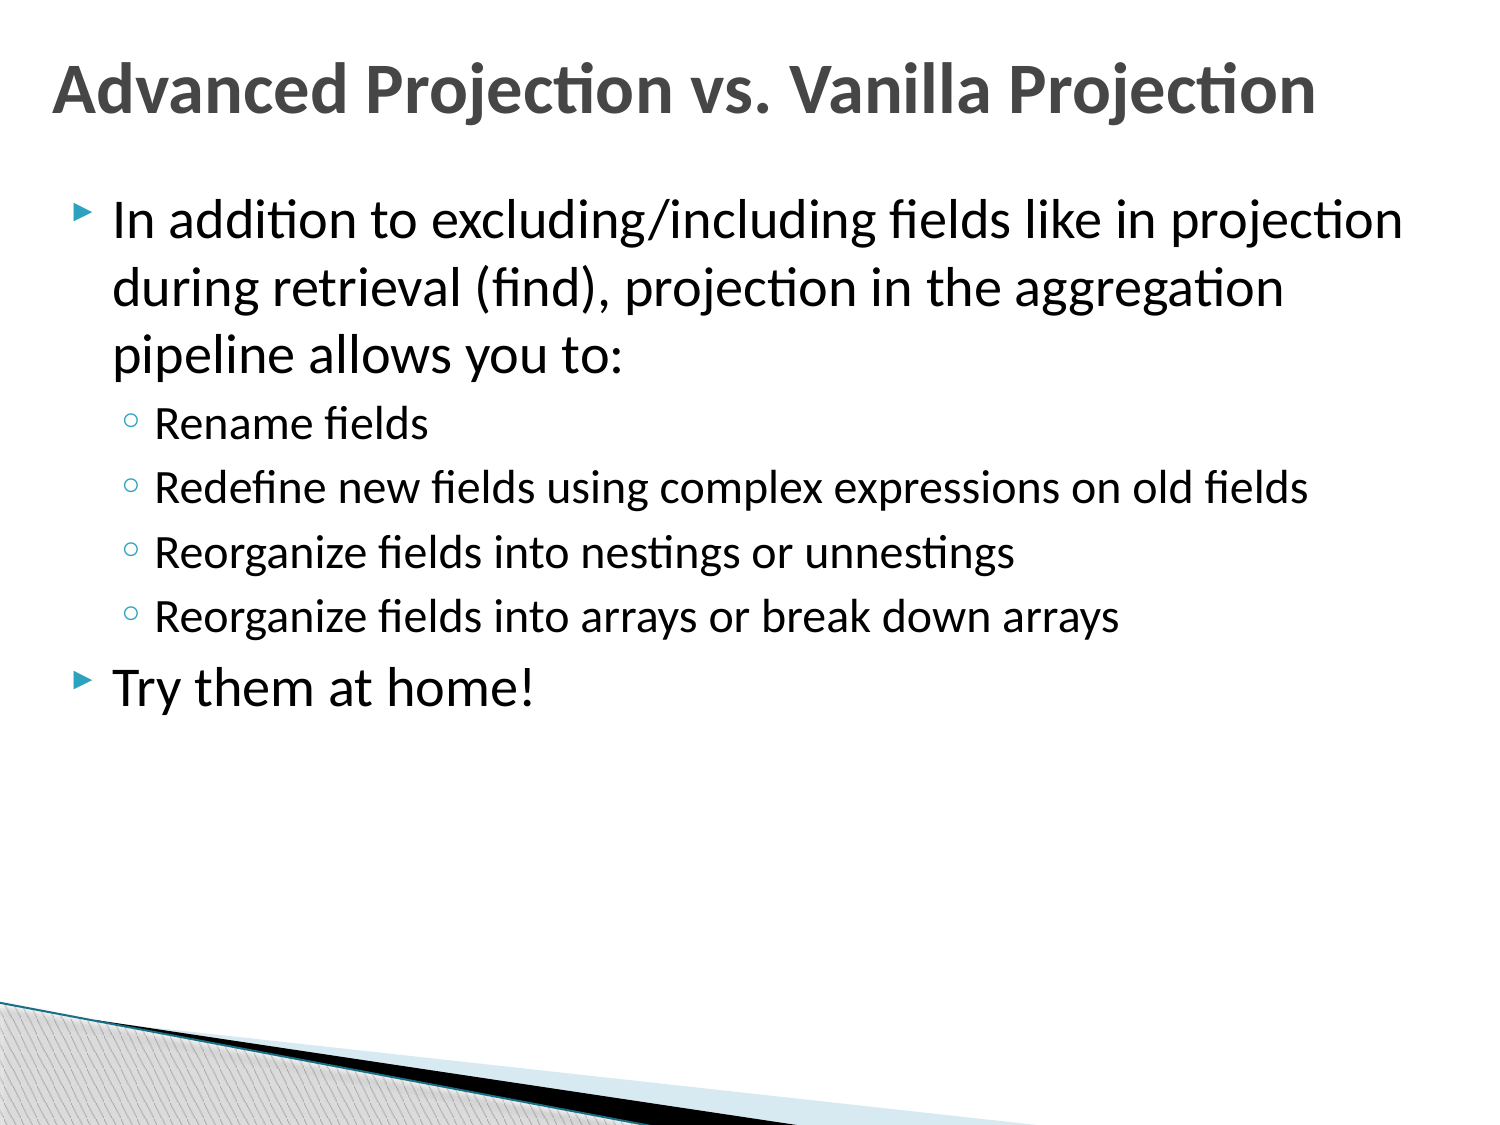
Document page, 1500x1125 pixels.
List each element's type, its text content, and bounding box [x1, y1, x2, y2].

text_box a b a c d b [0, 1006, 633, 1125]
list In addition to excluding/including fields like in projection during retrieval (find), projection in the aggregation pipeline allows you to: Rename fields Redefine new fields using complex expressions on old fields Reorganize fields into nestings or unnestings Reorganize fields into arrays or break down arrays Try them at home! [37, 174, 1426, 1013]
title Advanced Projection vs. Vanilla Projection [37, 24, 1425, 145]
